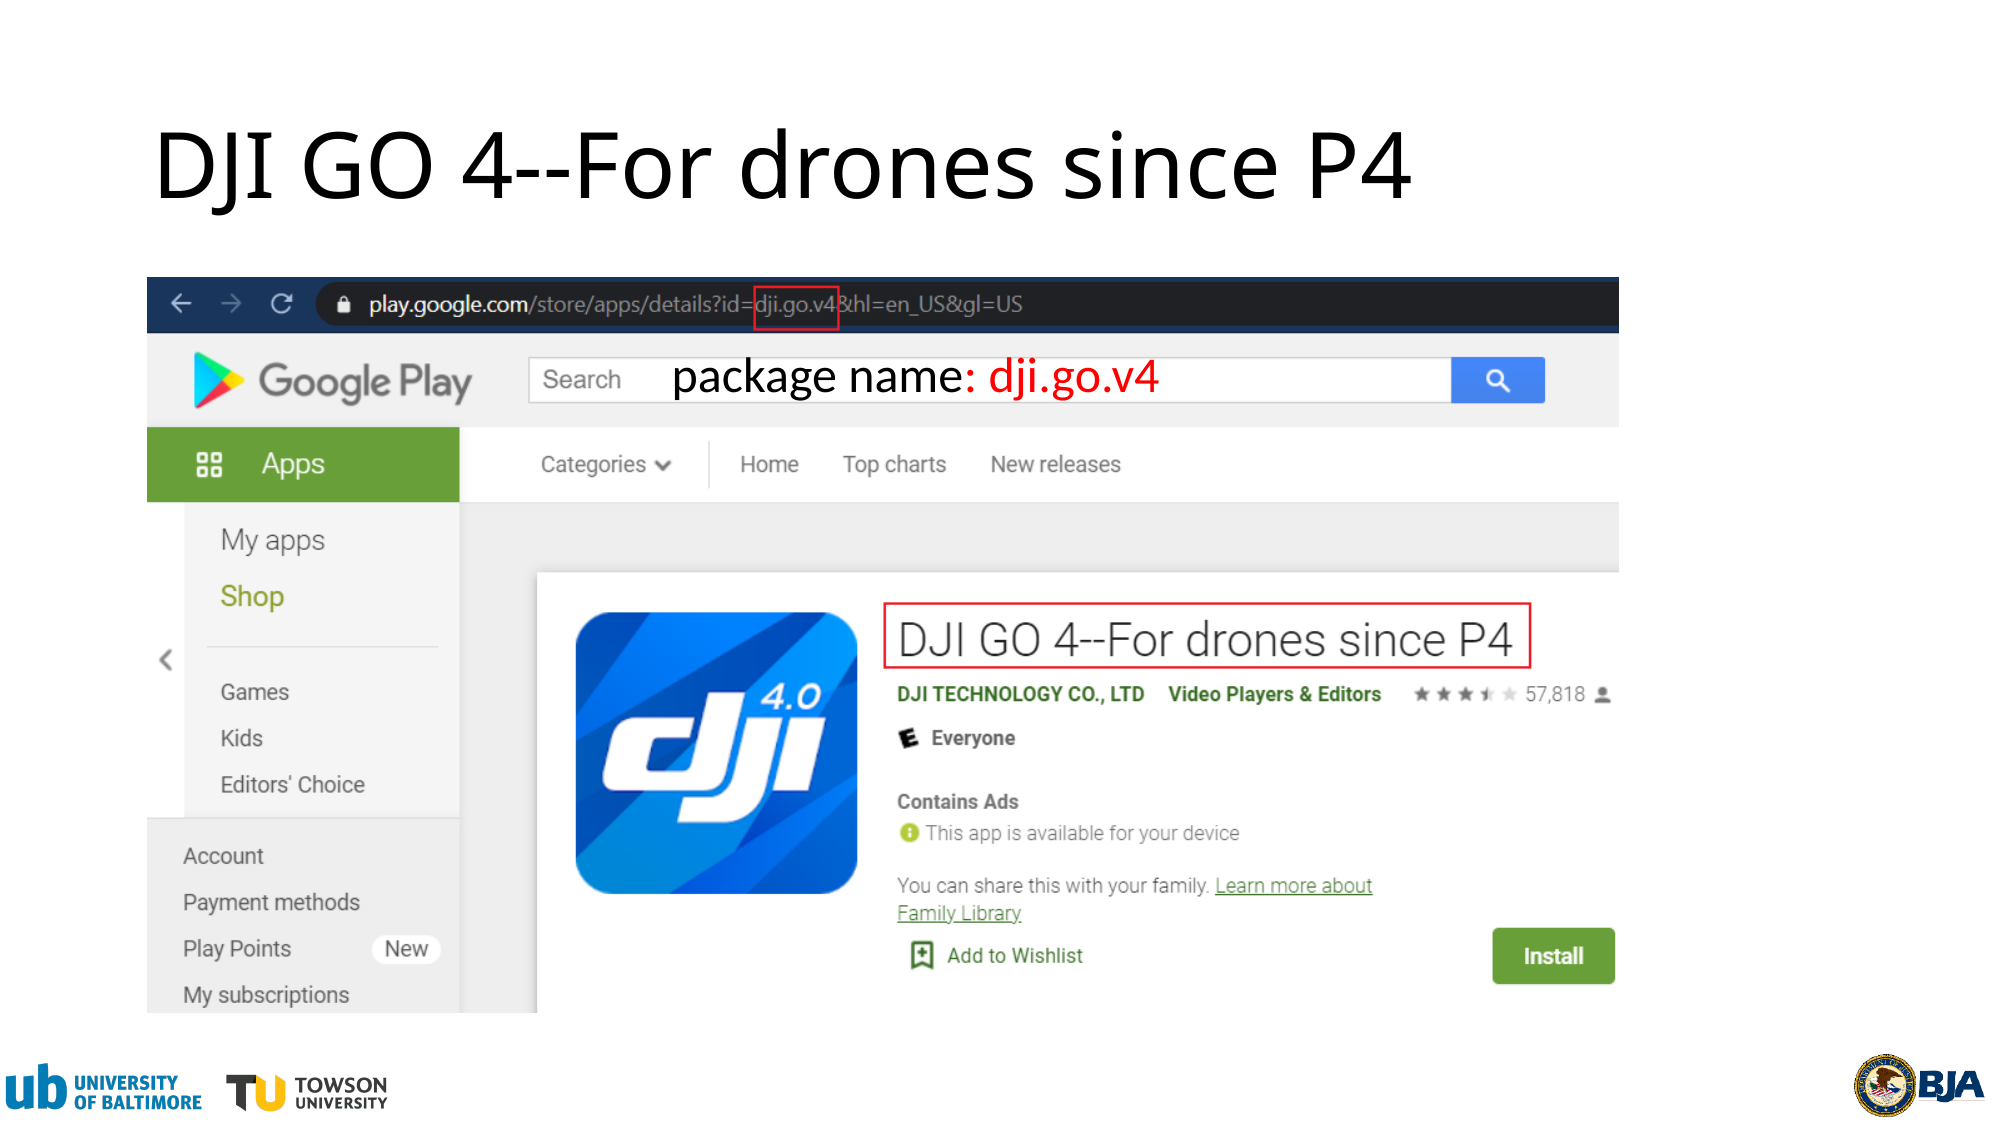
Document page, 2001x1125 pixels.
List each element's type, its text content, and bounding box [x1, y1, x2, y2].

picture [1854, 1054, 1986, 1117]
title DJI GO 4--For drones since P4 [137, 59, 1863, 278]
picture [147, 277, 1619, 1013]
picture [0, 1031, 407, 1125]
